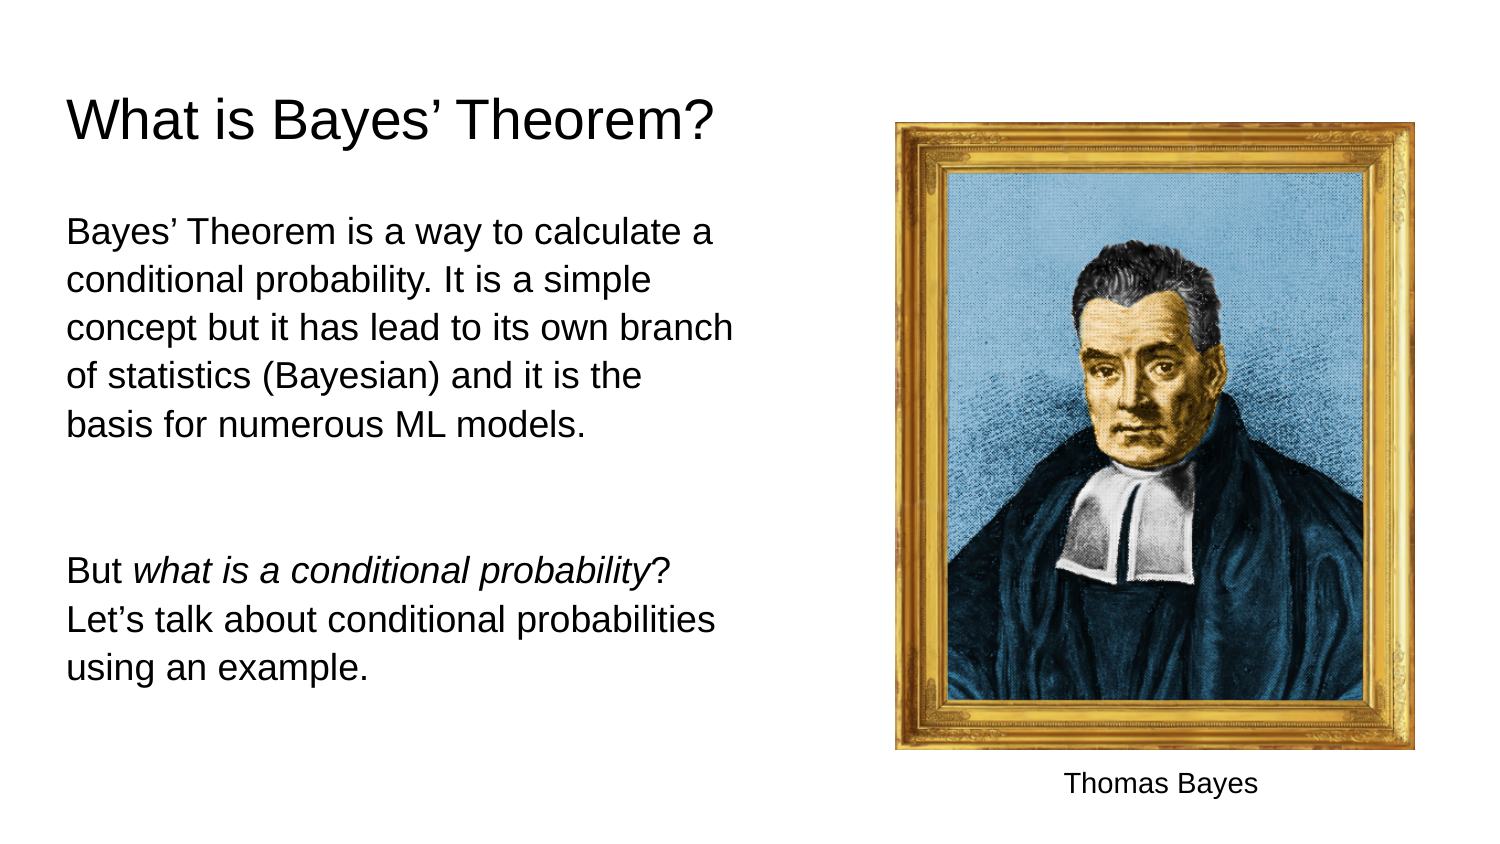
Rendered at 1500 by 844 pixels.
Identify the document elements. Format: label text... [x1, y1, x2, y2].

picture [895, 122, 1415, 750]
title What is Bayes’ Theorem? [51, 72, 1449, 167]
list Bayes’ Theorem is a way to calculate a conditional probability. It is a simple concept but it has lead to its own branch of statistics (Bayesian) and it is the basis for numerous ML models. But what is a conditional probability? Let’s talk about conditional probabilities using an example. [51, 189, 750, 750]
text_box Thomas Bayes [940, 757, 1382, 815]
